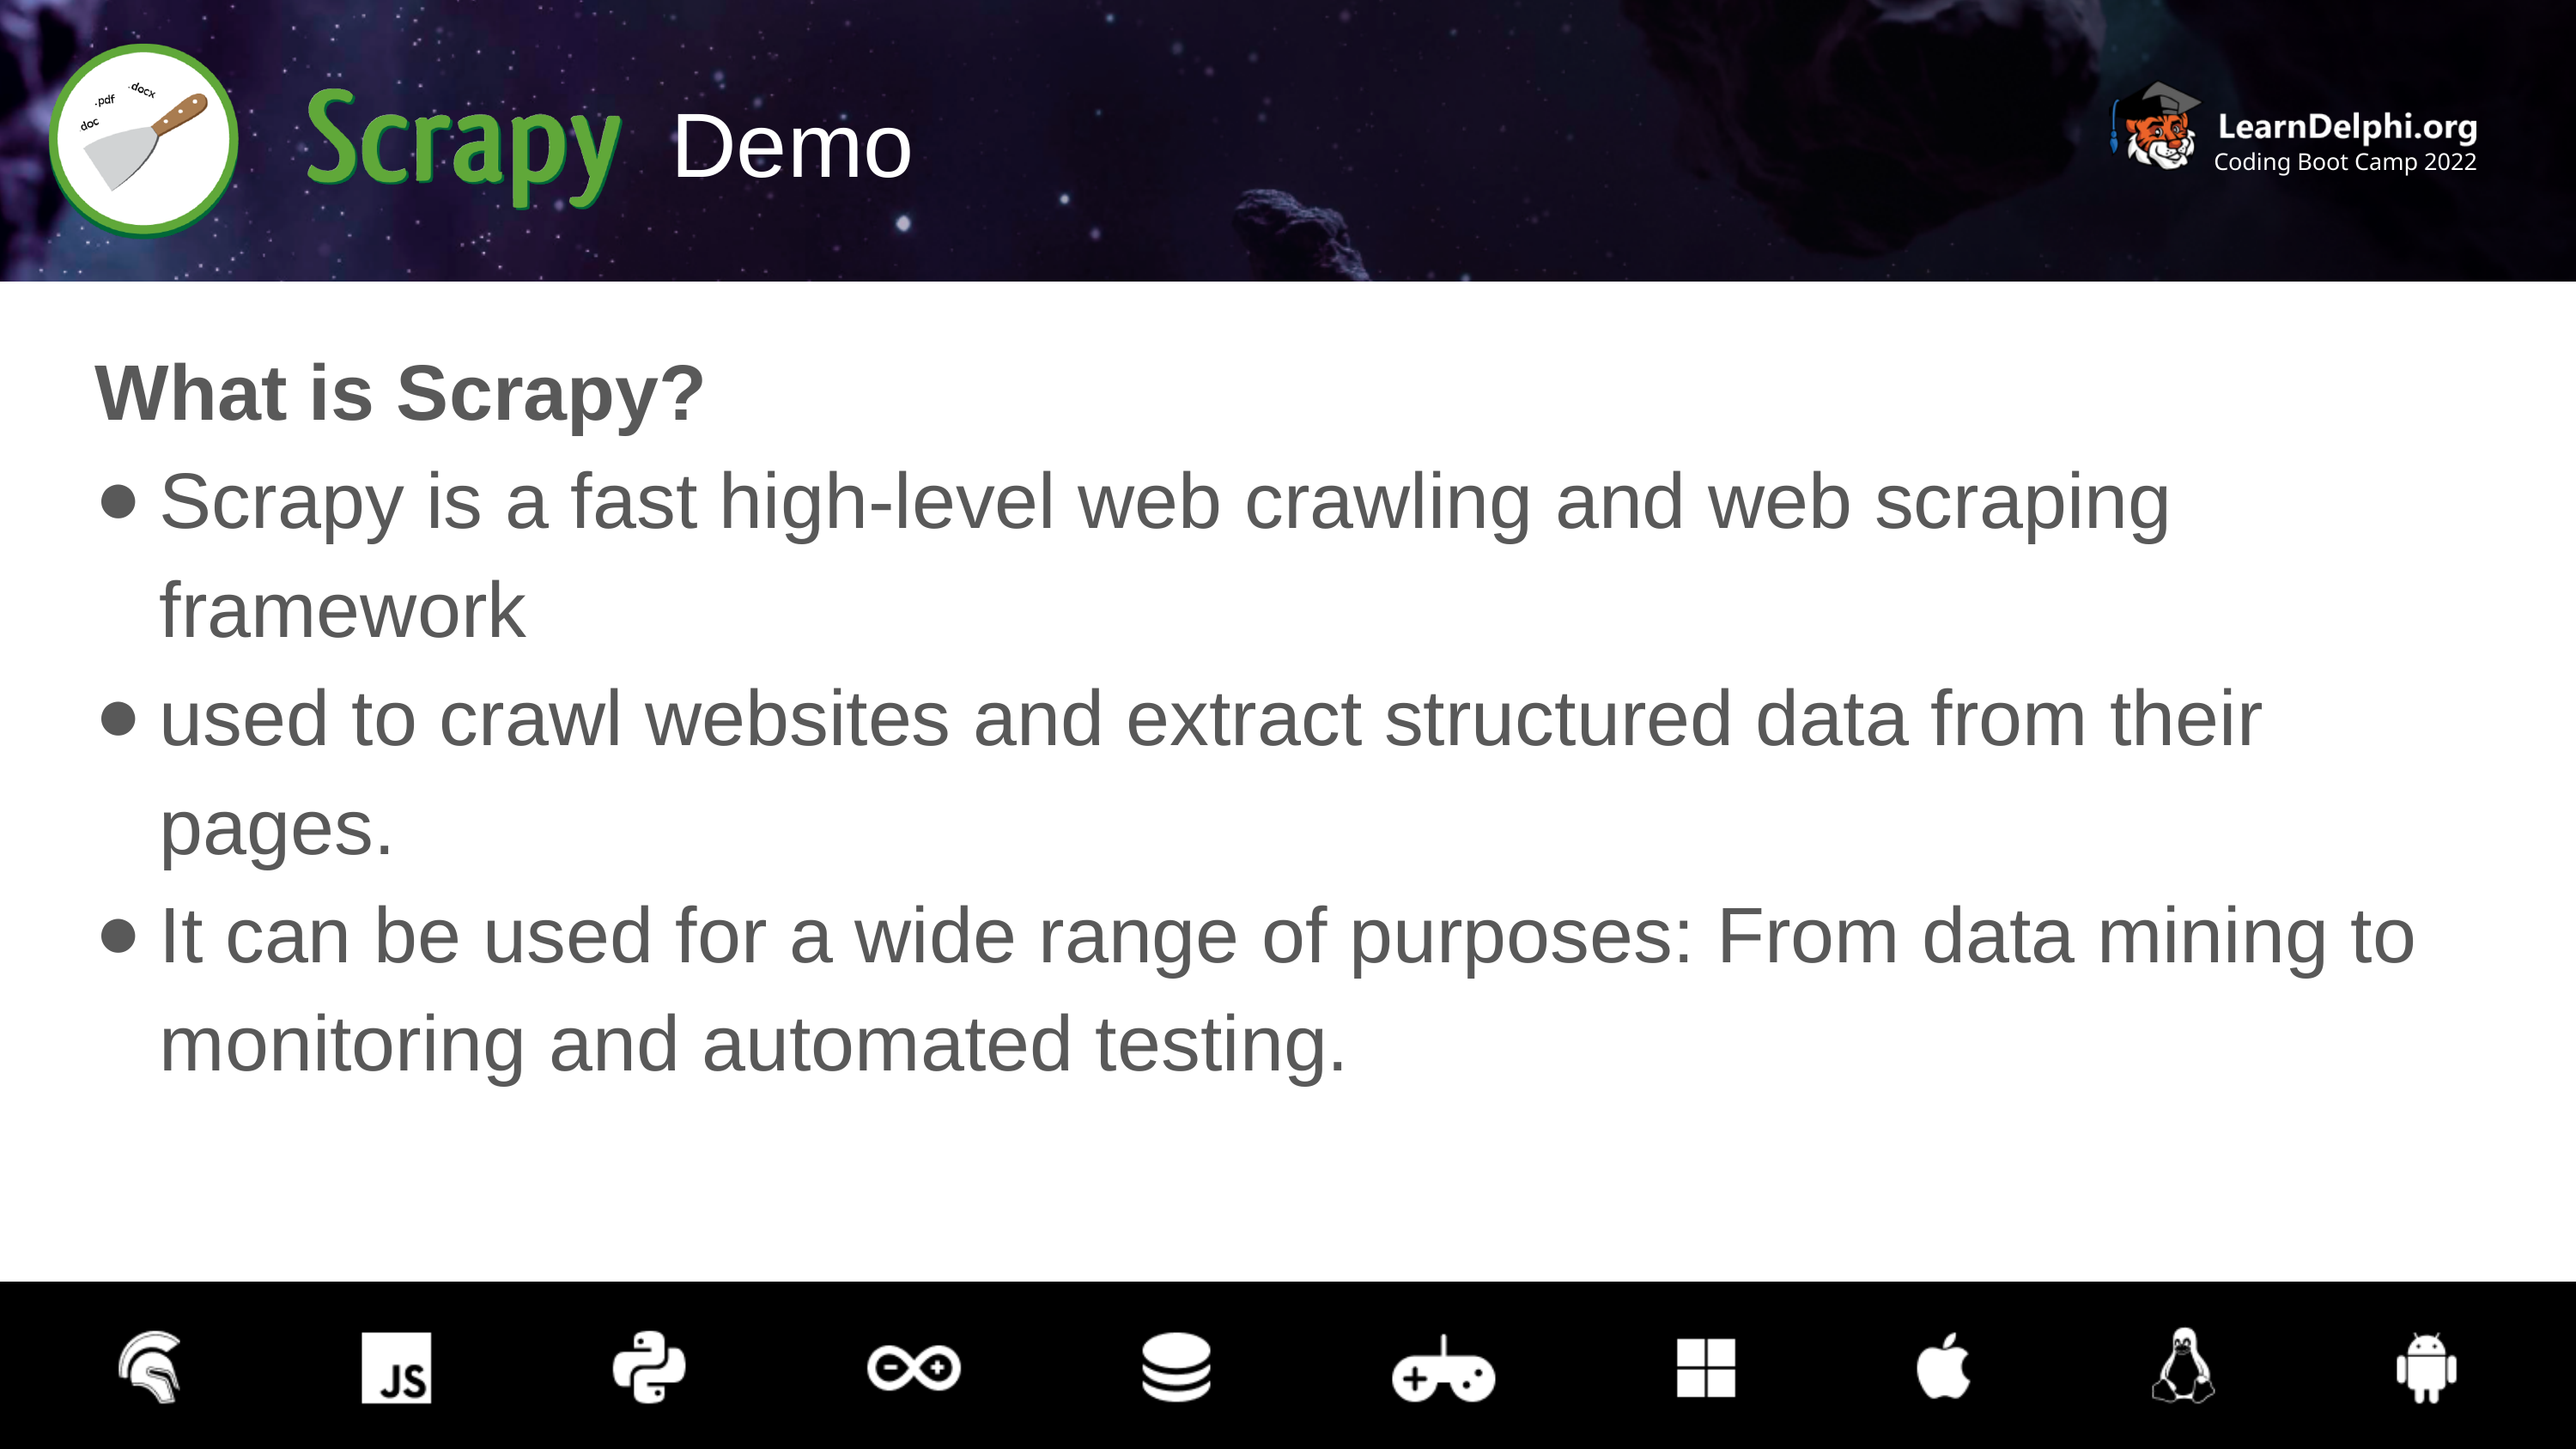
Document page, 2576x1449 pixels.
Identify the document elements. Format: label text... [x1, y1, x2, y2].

title Demo [627, 59, 2488, 221]
picture [0, 0, 2576, 282]
picture [0, 1282, 2576, 1449]
list What is Scrapy? Scrapy is a fast high-level web crawling and web scraping framework used to crawl websites and extract structured data from their pages. It can be used for a wide range of purposes: From data mining to monitoring and automated testing. [69, 301, 2507, 1284]
